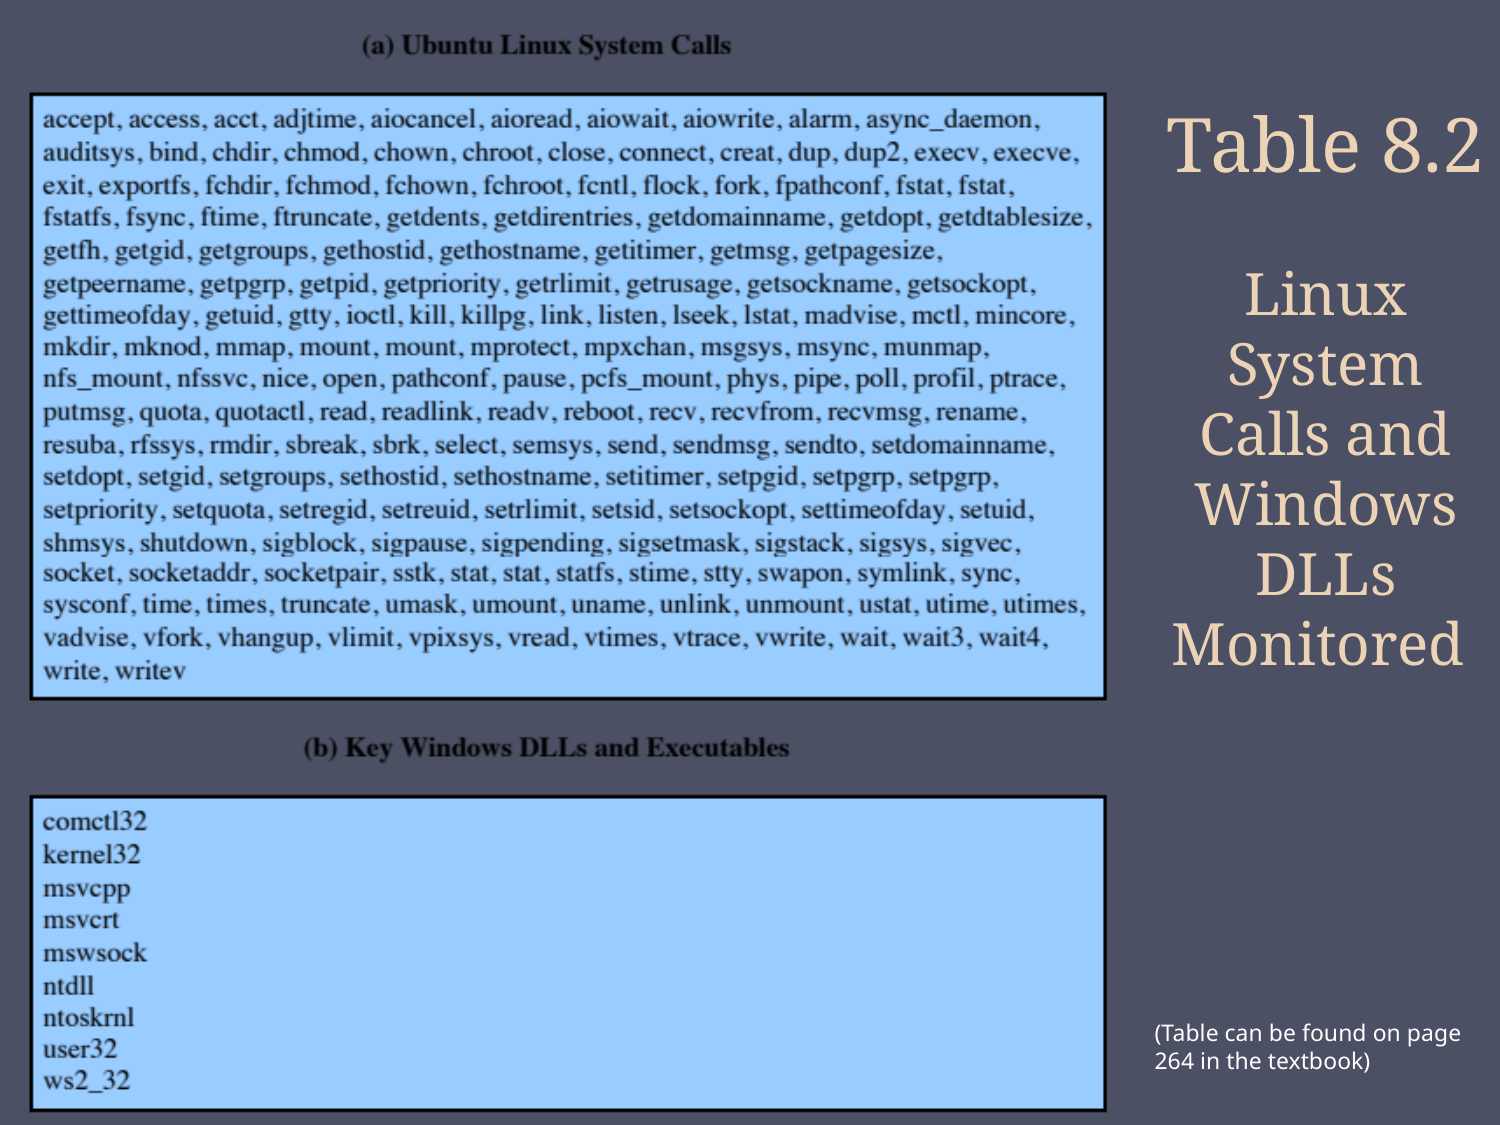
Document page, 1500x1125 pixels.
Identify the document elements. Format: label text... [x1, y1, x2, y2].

text_box Table 8.2 Linux System Calls and Windows DLLs Monitored [1151, 90, 1500, 685]
picture [1, 0, 1141, 1124]
text_box (Table can be found on page 264 in the textbook) [1148, 1011, 1500, 1081]
